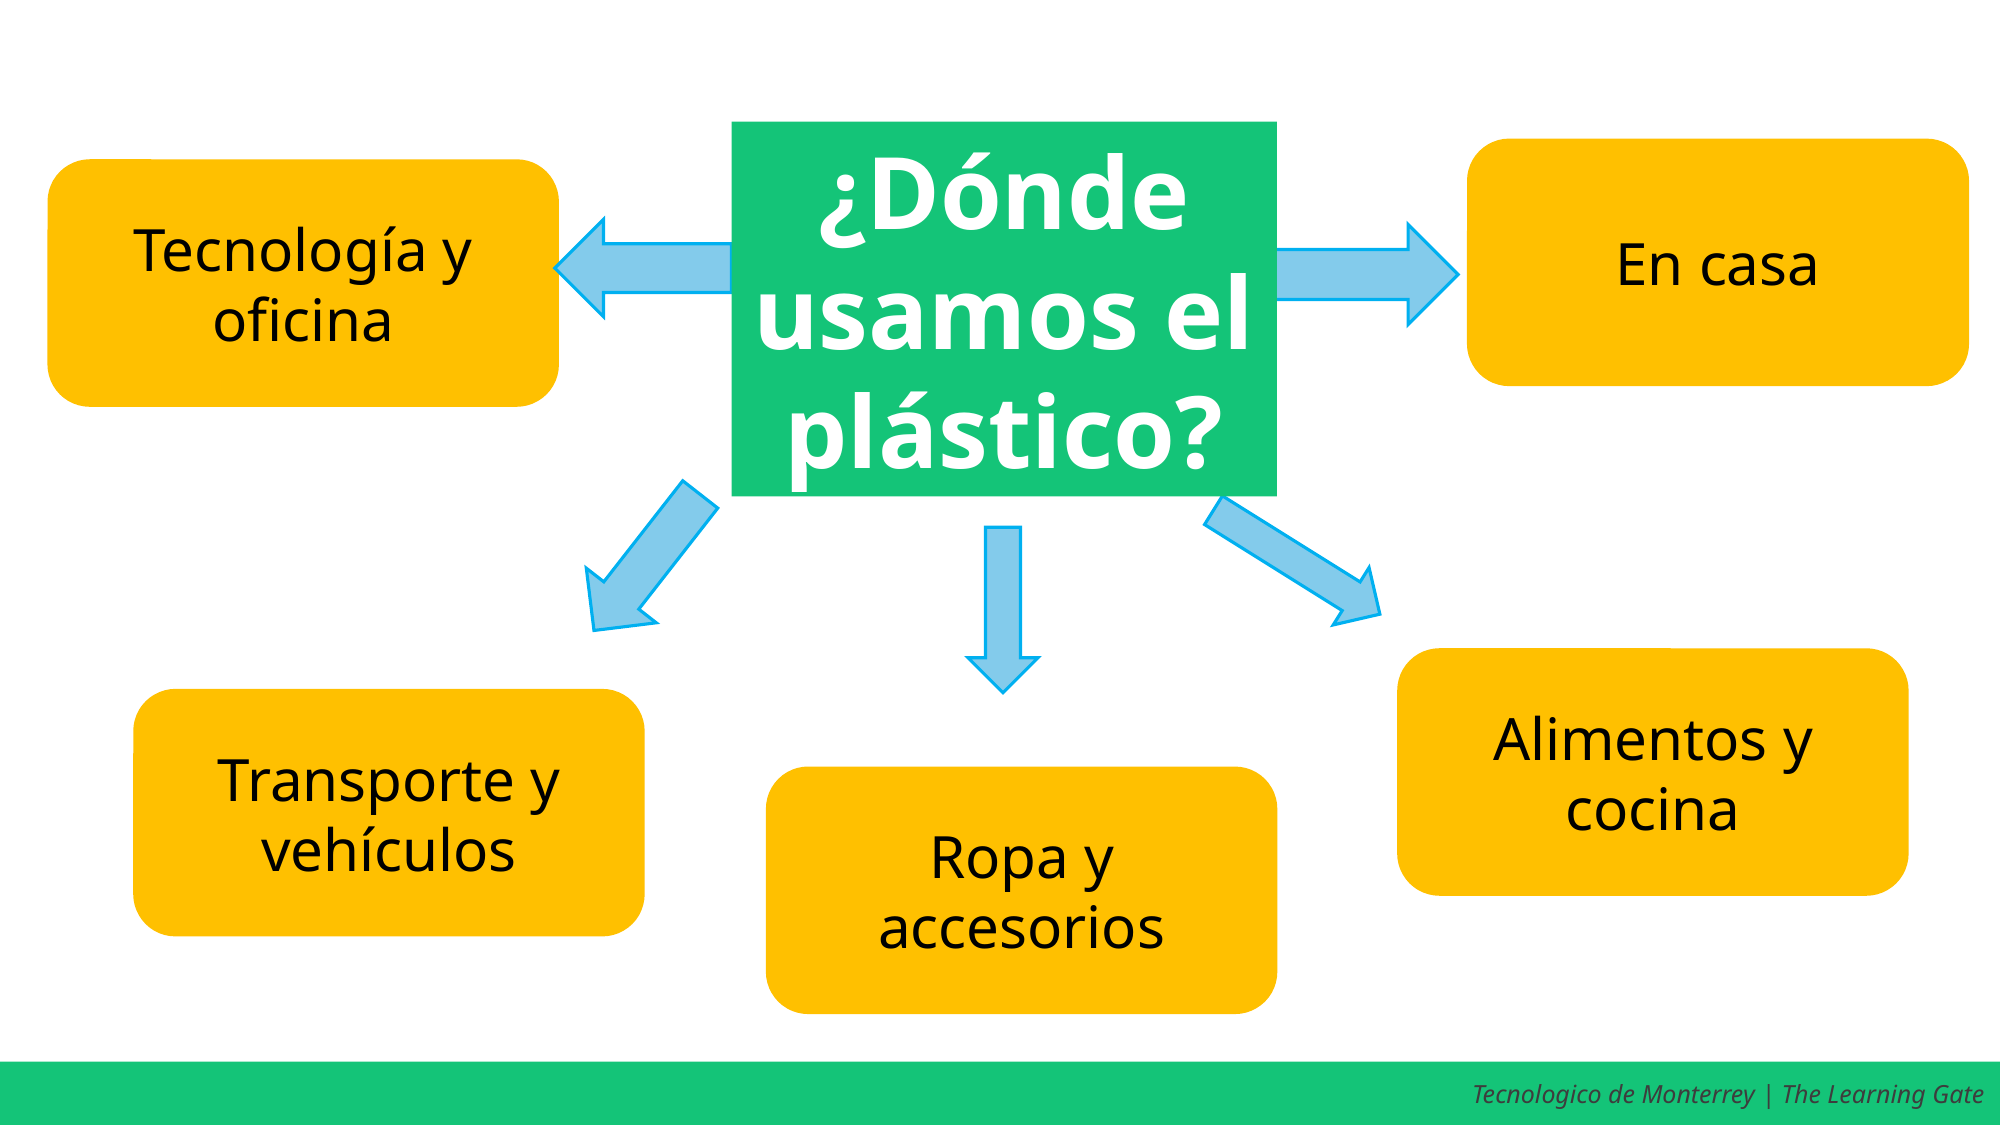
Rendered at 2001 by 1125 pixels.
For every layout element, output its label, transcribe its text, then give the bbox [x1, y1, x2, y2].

text_box Tecnologico de Monterrey | The Learning Gate [0, 1060, 2000, 1125]
text_box [1202, 497, 1382, 628]
text_box Tecnología y oficina [47, 159, 559, 407]
text_box [552, 215, 731, 321]
text_box En casa [1466, 138, 1970, 387]
text_box [964, 525, 1042, 695]
text_box Alimentos y cocina [1397, 648, 1909, 896]
text_box ¿Dónde usamos el plástico? [731, 121, 1277, 497]
text_box [584, 478, 720, 633]
text_box Ropa y accesorios [765, 766, 1278, 1015]
text_box Transporte y vehículos [133, 688, 645, 937]
text_box [1277, 220, 1461, 329]
